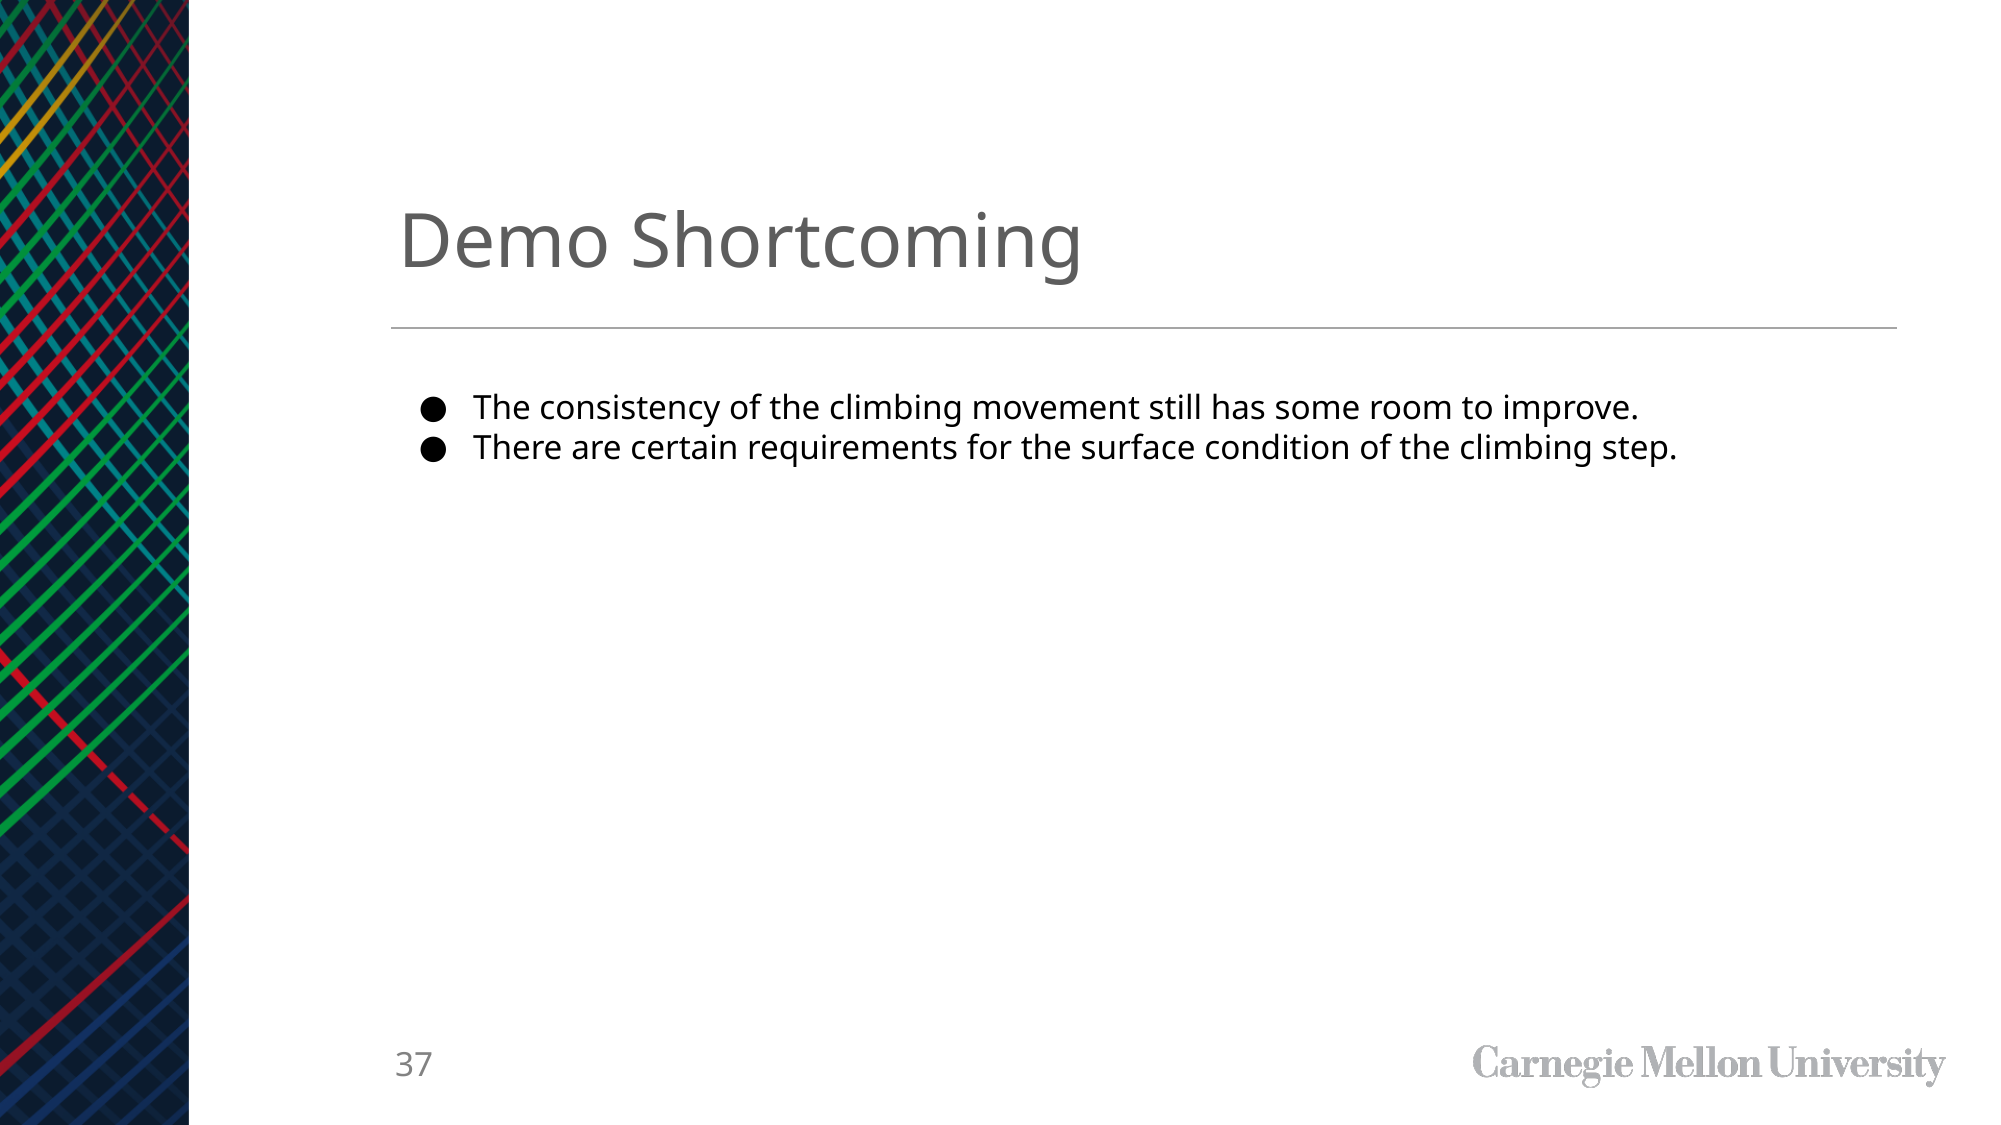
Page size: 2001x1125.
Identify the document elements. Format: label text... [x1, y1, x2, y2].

text_box The consistency of the climbing movement still has some room to improve. There are certain requirements for the surface condition of the climbing step. [383, 371, 1839, 481]
picture [0, 0, 188, 1125]
list Demo Shortcoming [391, 189, 1357, 296]
slide_number ‹#› [383, 732, 441, 1125]
picture [1473, 1045, 1946, 1088]
